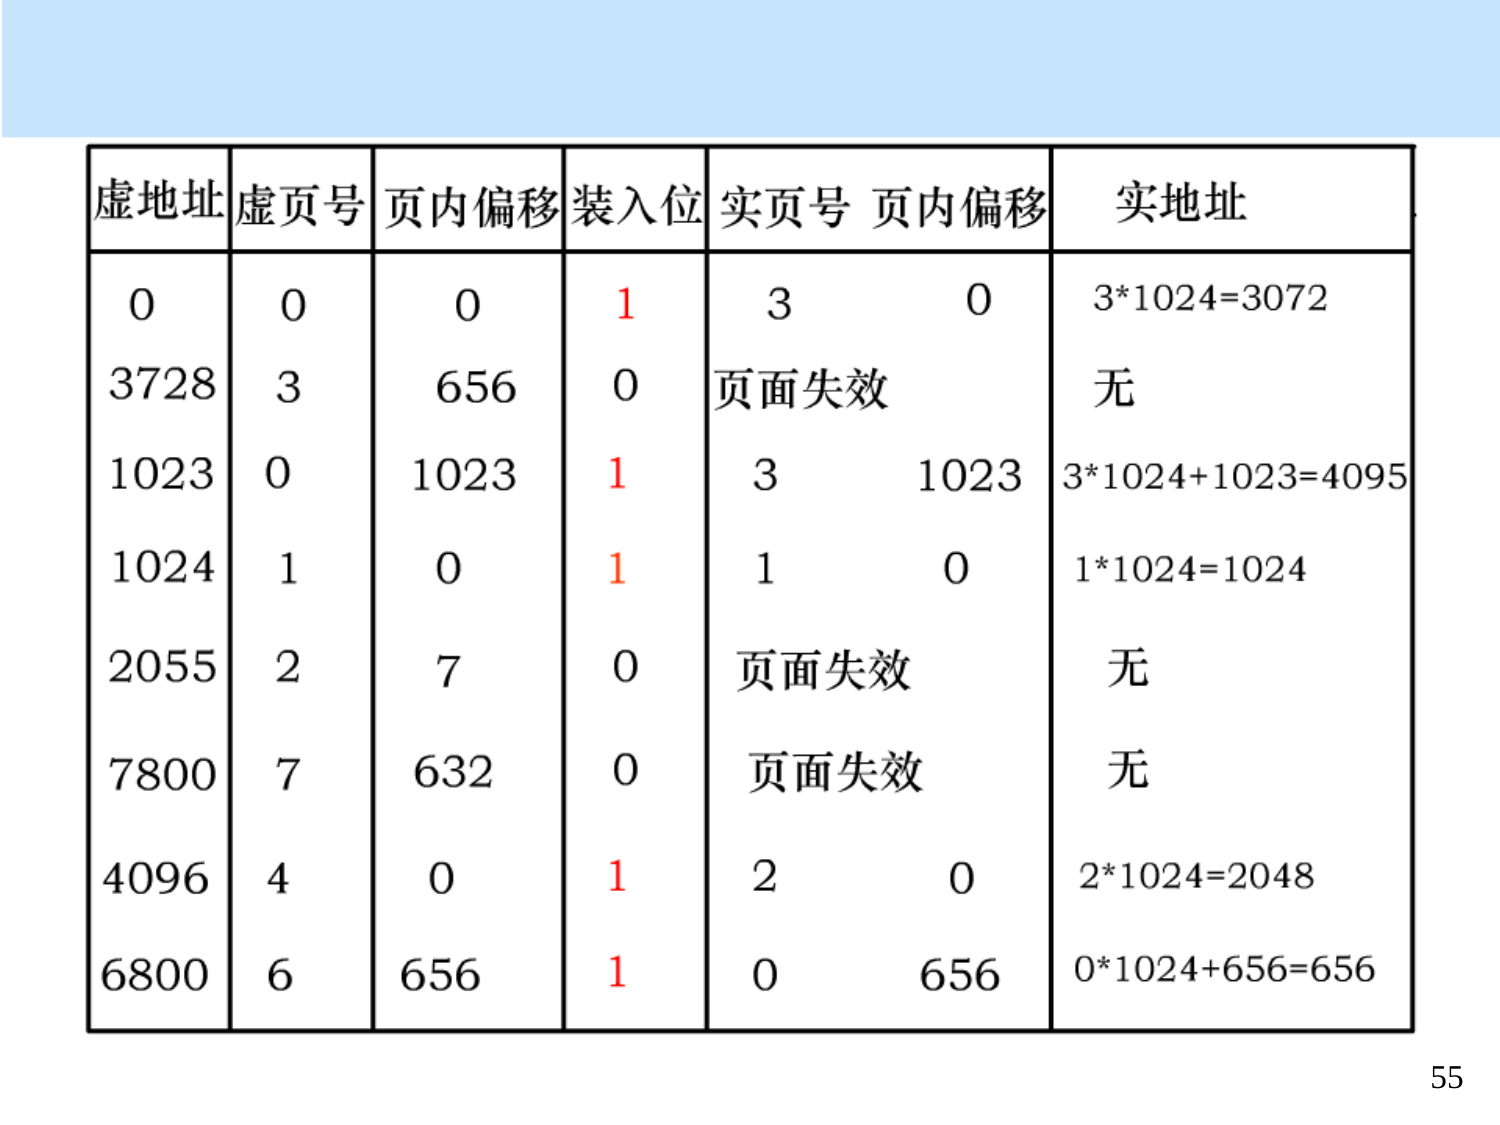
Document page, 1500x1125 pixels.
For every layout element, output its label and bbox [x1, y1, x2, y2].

picture [83, 140, 1418, 1038]
